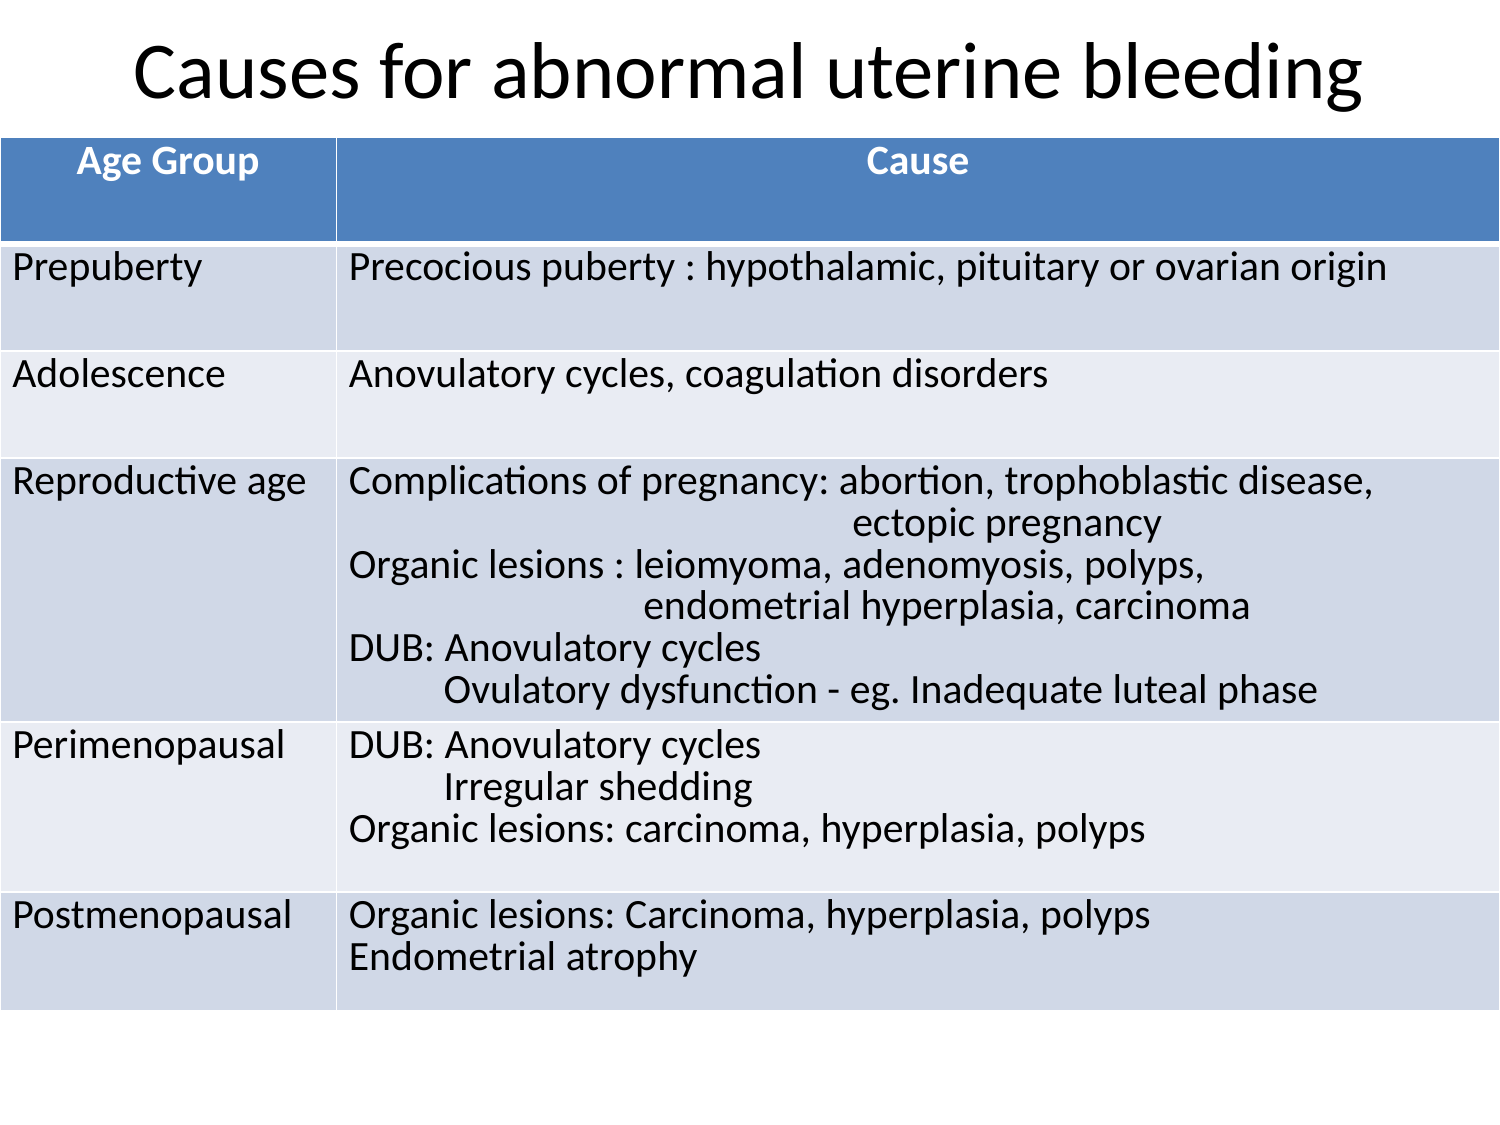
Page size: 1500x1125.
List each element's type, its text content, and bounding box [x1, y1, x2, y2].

table_cell Precocious puberty : hypothalamic, pituitary or ovarian origin [337, 247, 1499, 350]
table_cell Postmenopausal [1, 893, 336, 1010]
table_cell Reproductive age [1, 459, 336, 721]
table_header Age Group [1, 138, 336, 241]
table_cell Anovulatory cycles, coagulation disorders [337, 352, 1499, 457]
table_cell DUB: Anovulatory cycles Irregular shedding Organic lesions: carcinoma, hyperplasia, polyps [337, 723, 1499, 891]
table_cell Adolescence [1, 352, 336, 457]
table_cell Organic lesions: Carcinoma, hyperplasia, polyps Endometrial atrophy [337, 893, 1499, 1010]
table_cell Prepuberty [1, 247, 336, 350]
table_cell Complications of pregnancy: abortion, trophoblastic disease, ectopic pregnancy Organic lesions : leiomyoma, adenomyosis, polyps, endometrial hyperplasia, carcinoma DUB: Anovulatory cycles Ovulatory dysfunction - eg. Inadequate luteal phase [337, 459, 1499, 721]
title Causes for abnormal uterine bleeding [75, 0, 1425, 136]
table_cell Perimenopausal [1, 723, 336, 891]
table_header Cause [337, 138, 1499, 241]
